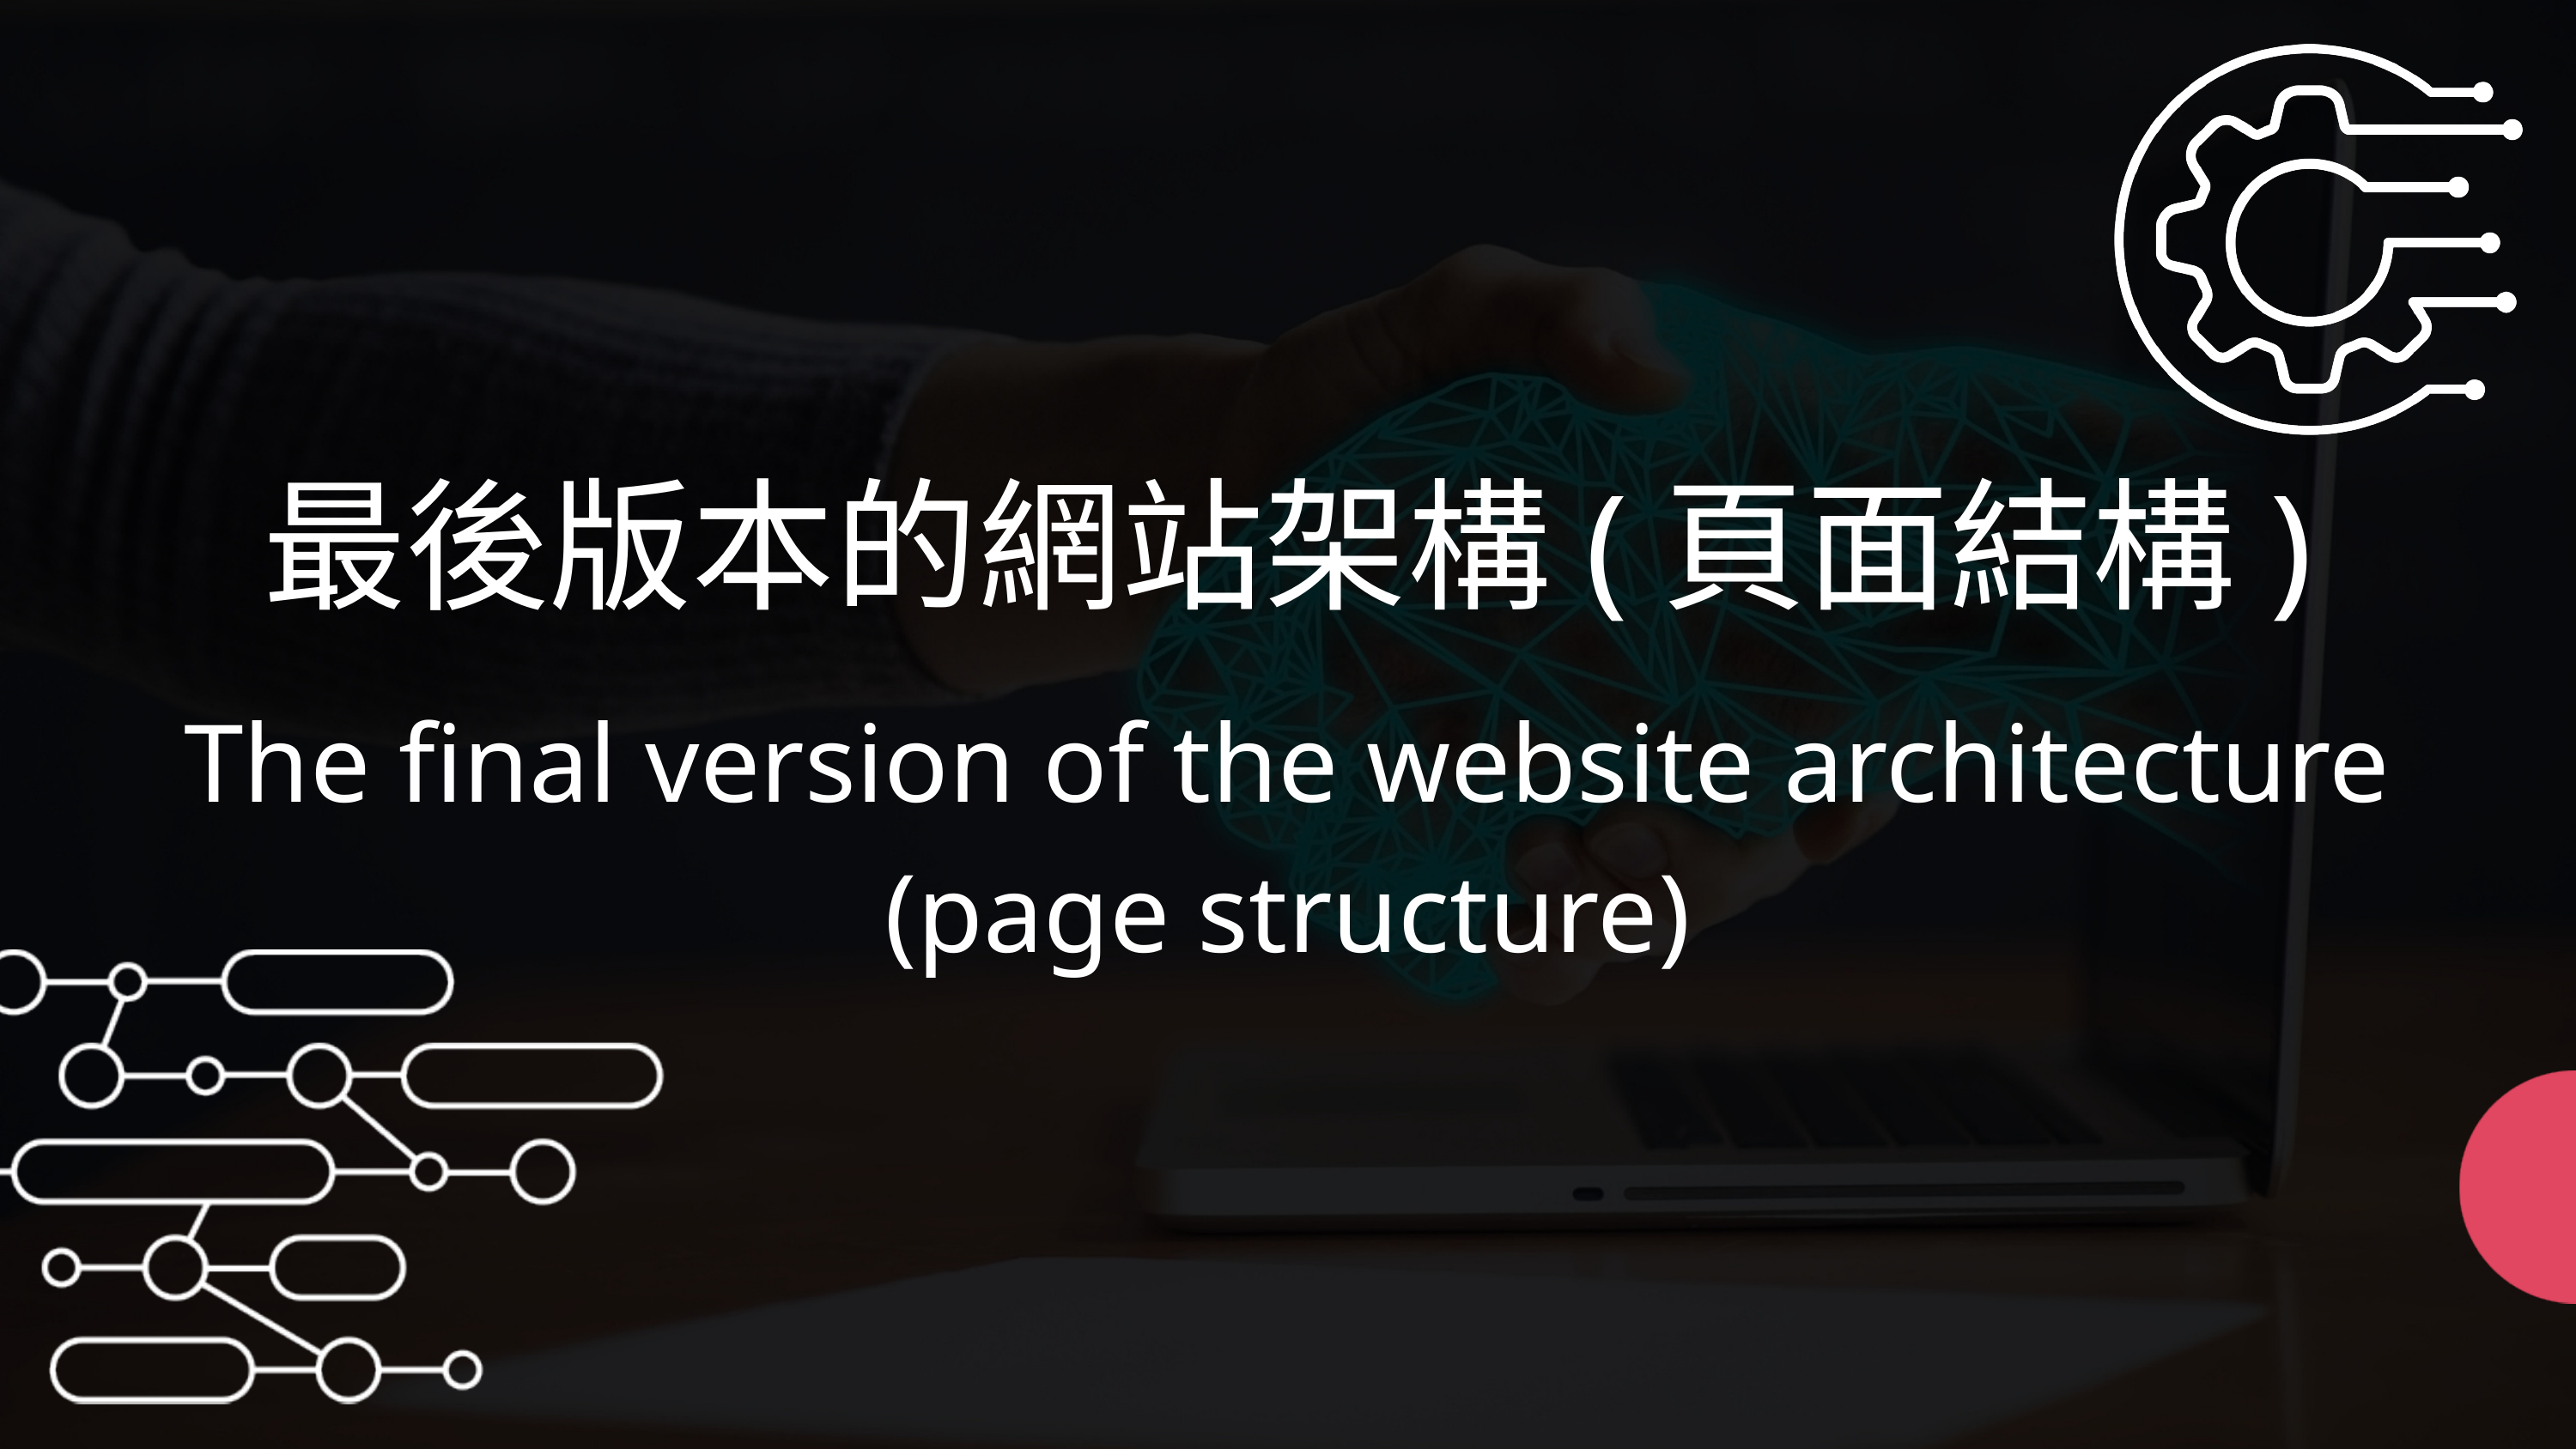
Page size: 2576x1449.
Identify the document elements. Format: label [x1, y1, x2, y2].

text_box [0, 949, 667, 1404]
text_box [0, 0, 2576, 1449]
text_box [2114, 44, 2523, 436]
